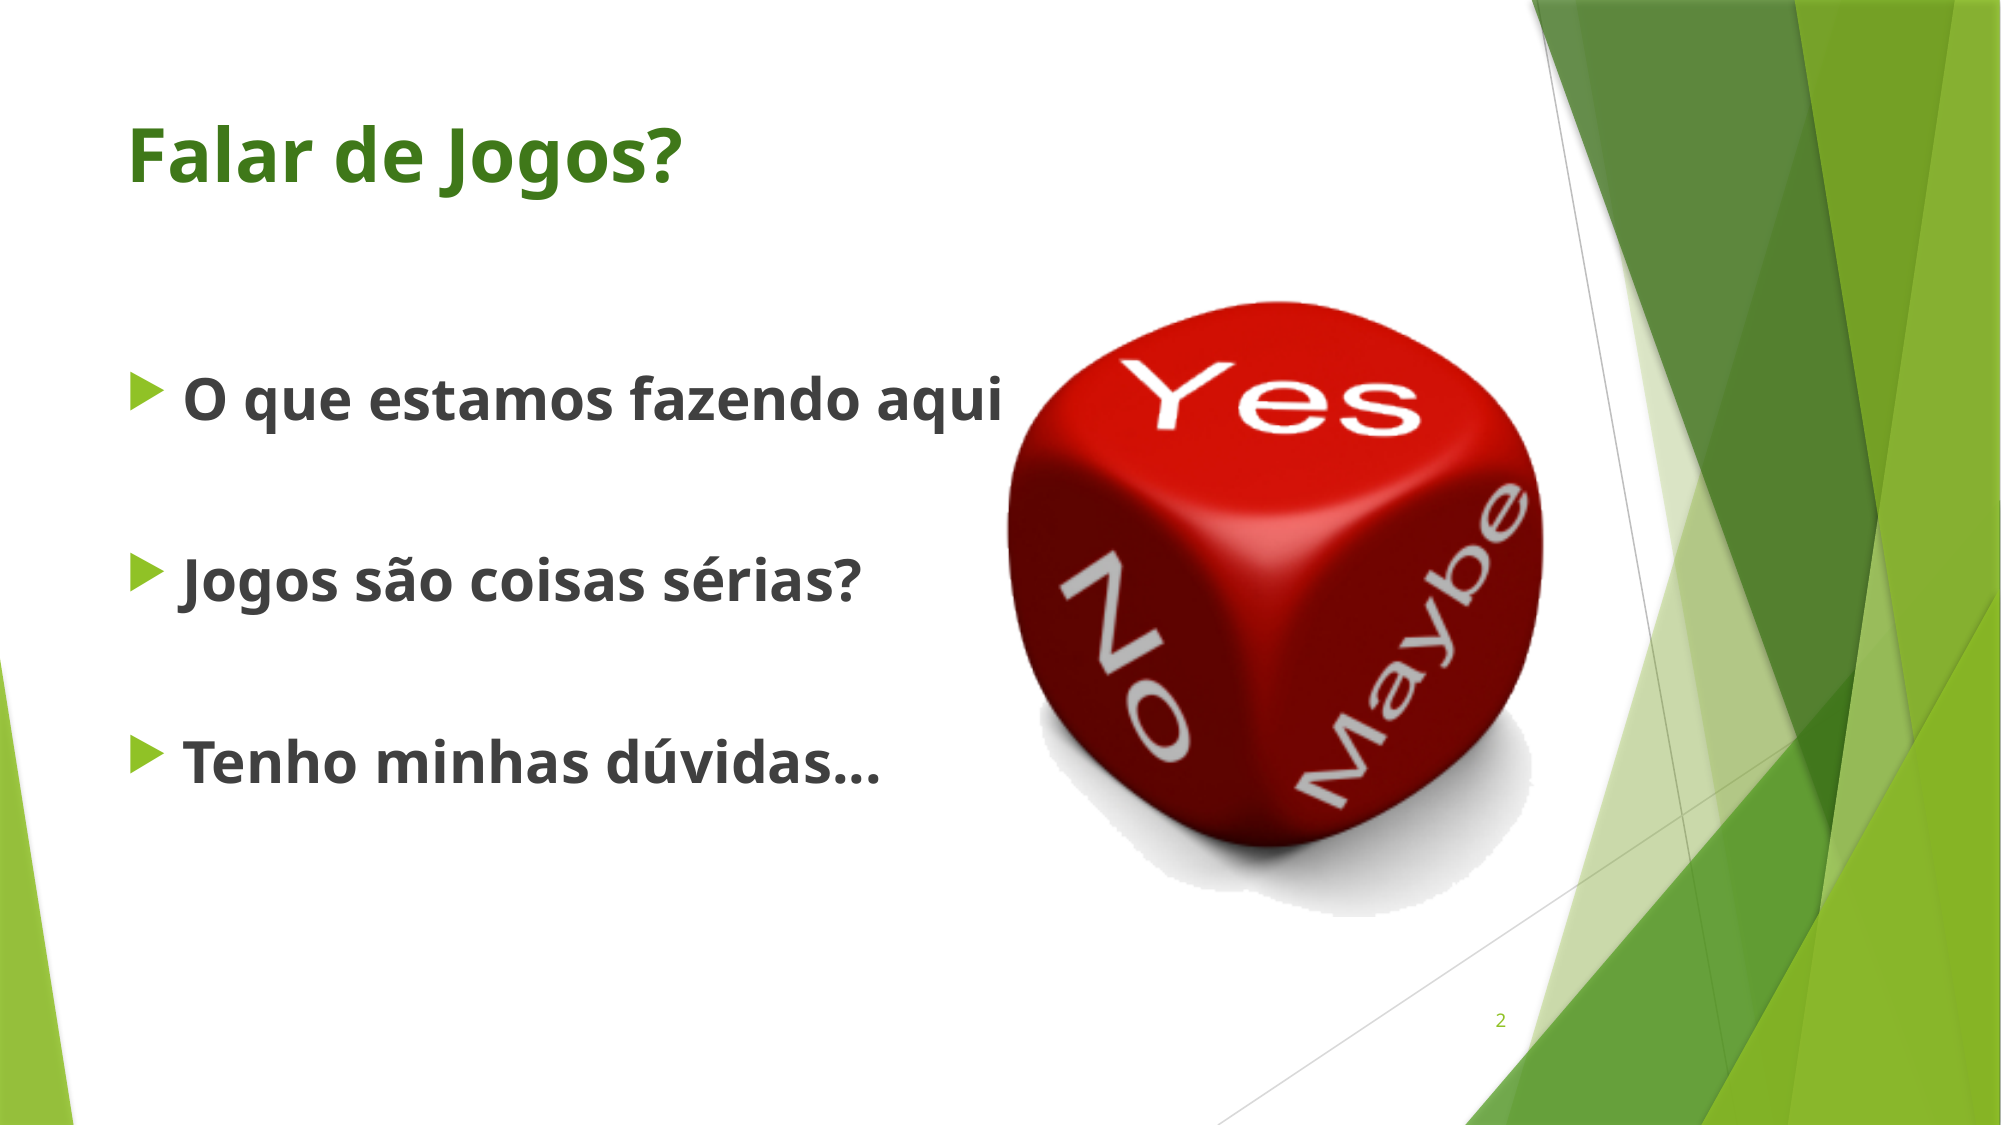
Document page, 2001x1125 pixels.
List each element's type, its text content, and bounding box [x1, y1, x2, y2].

title Falar de Jogos? [111, 99, 1522, 317]
slide_number 2 [1409, 991, 1522, 1051]
picture [751, 234, 1769, 918]
list O que estamos fazendo aqui Jogos são coisas sérias? Tenho minhas dúvidas... [111, 354, 1522, 992]
